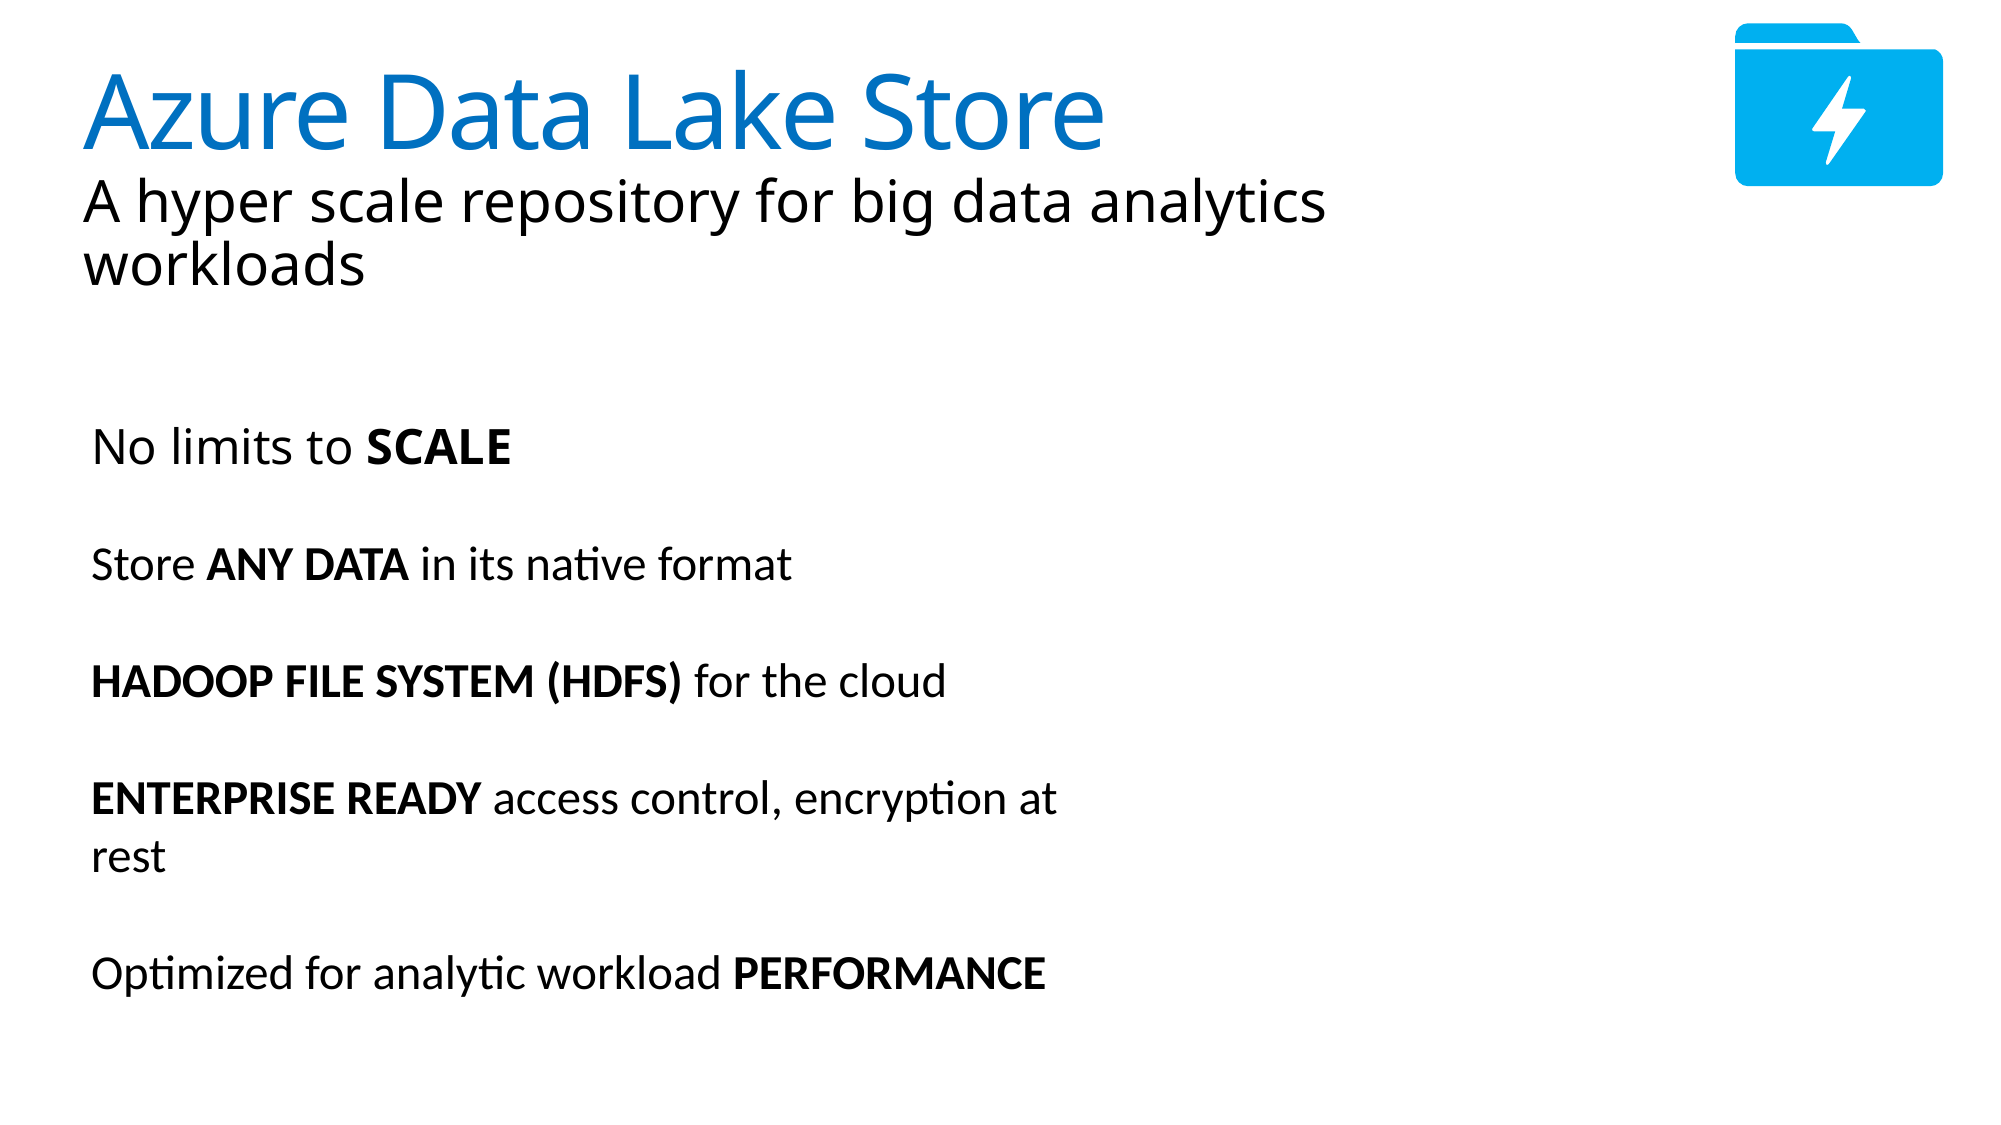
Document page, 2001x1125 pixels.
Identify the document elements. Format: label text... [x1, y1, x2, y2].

text_box Azure Data Lake Store A hyper scale repository for big data analytics workloads [68, 52, 1375, 296]
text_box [1735, 23, 1944, 187]
text_box No limits to SCALE Store ANY DATA in its native format HADOOP FILE SYSTEM (HDFS) for the cloud ENTERPRISE READY access control, encryption at rest Optimized for analytic workload PERFORMANCE [68, 296, 1162, 1125]
